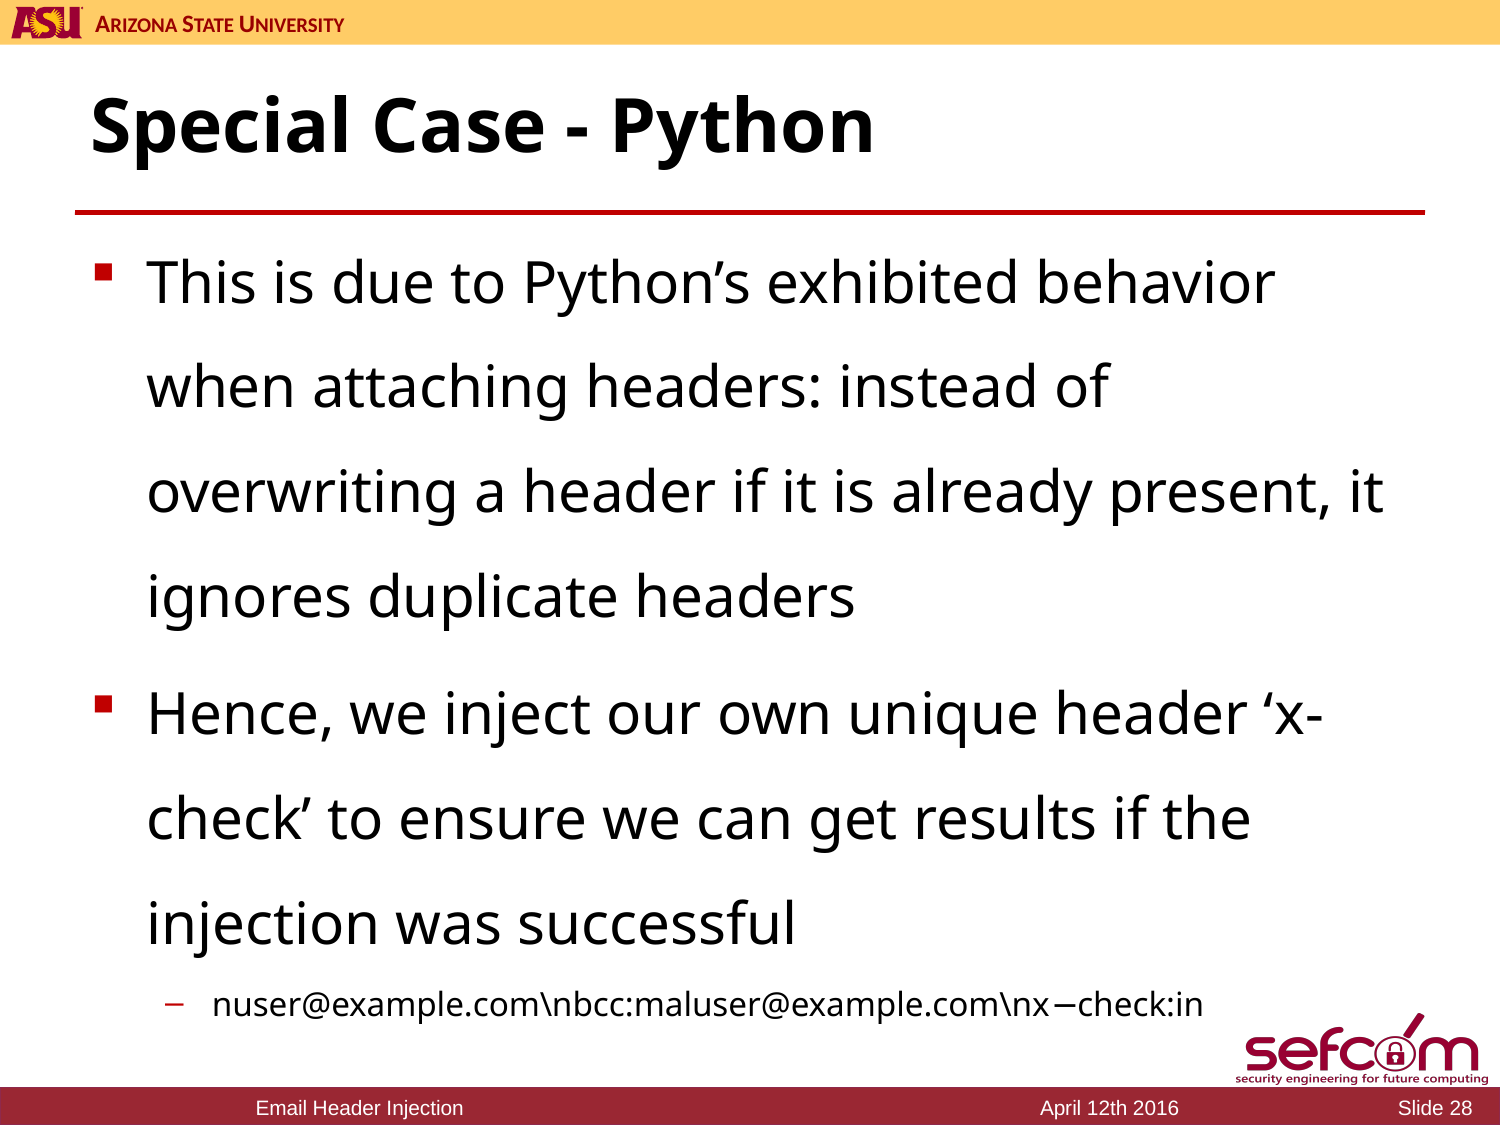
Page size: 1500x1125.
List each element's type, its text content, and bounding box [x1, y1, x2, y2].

title Special Case - Python [74, 44, 1426, 201]
footer Email Header Injection [0, 1087, 726, 1125]
picture [1236, 1013, 1488, 1085]
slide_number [1024, 1087, 1301, 1125]
list This is due to Python’s exhibited behavior when attaching headers: instead of overwriting a header if it is already present, it ignores duplicate headers Hence, we inject our own unique header ‘x-check’ to ensure we can get results if the injection was successful nuser@example.com\nbcc:maluser@example.com\nx−check:in [74, 201, 1426, 945]
slide_number Slide 28 [1349, 1087, 1488, 1125]
